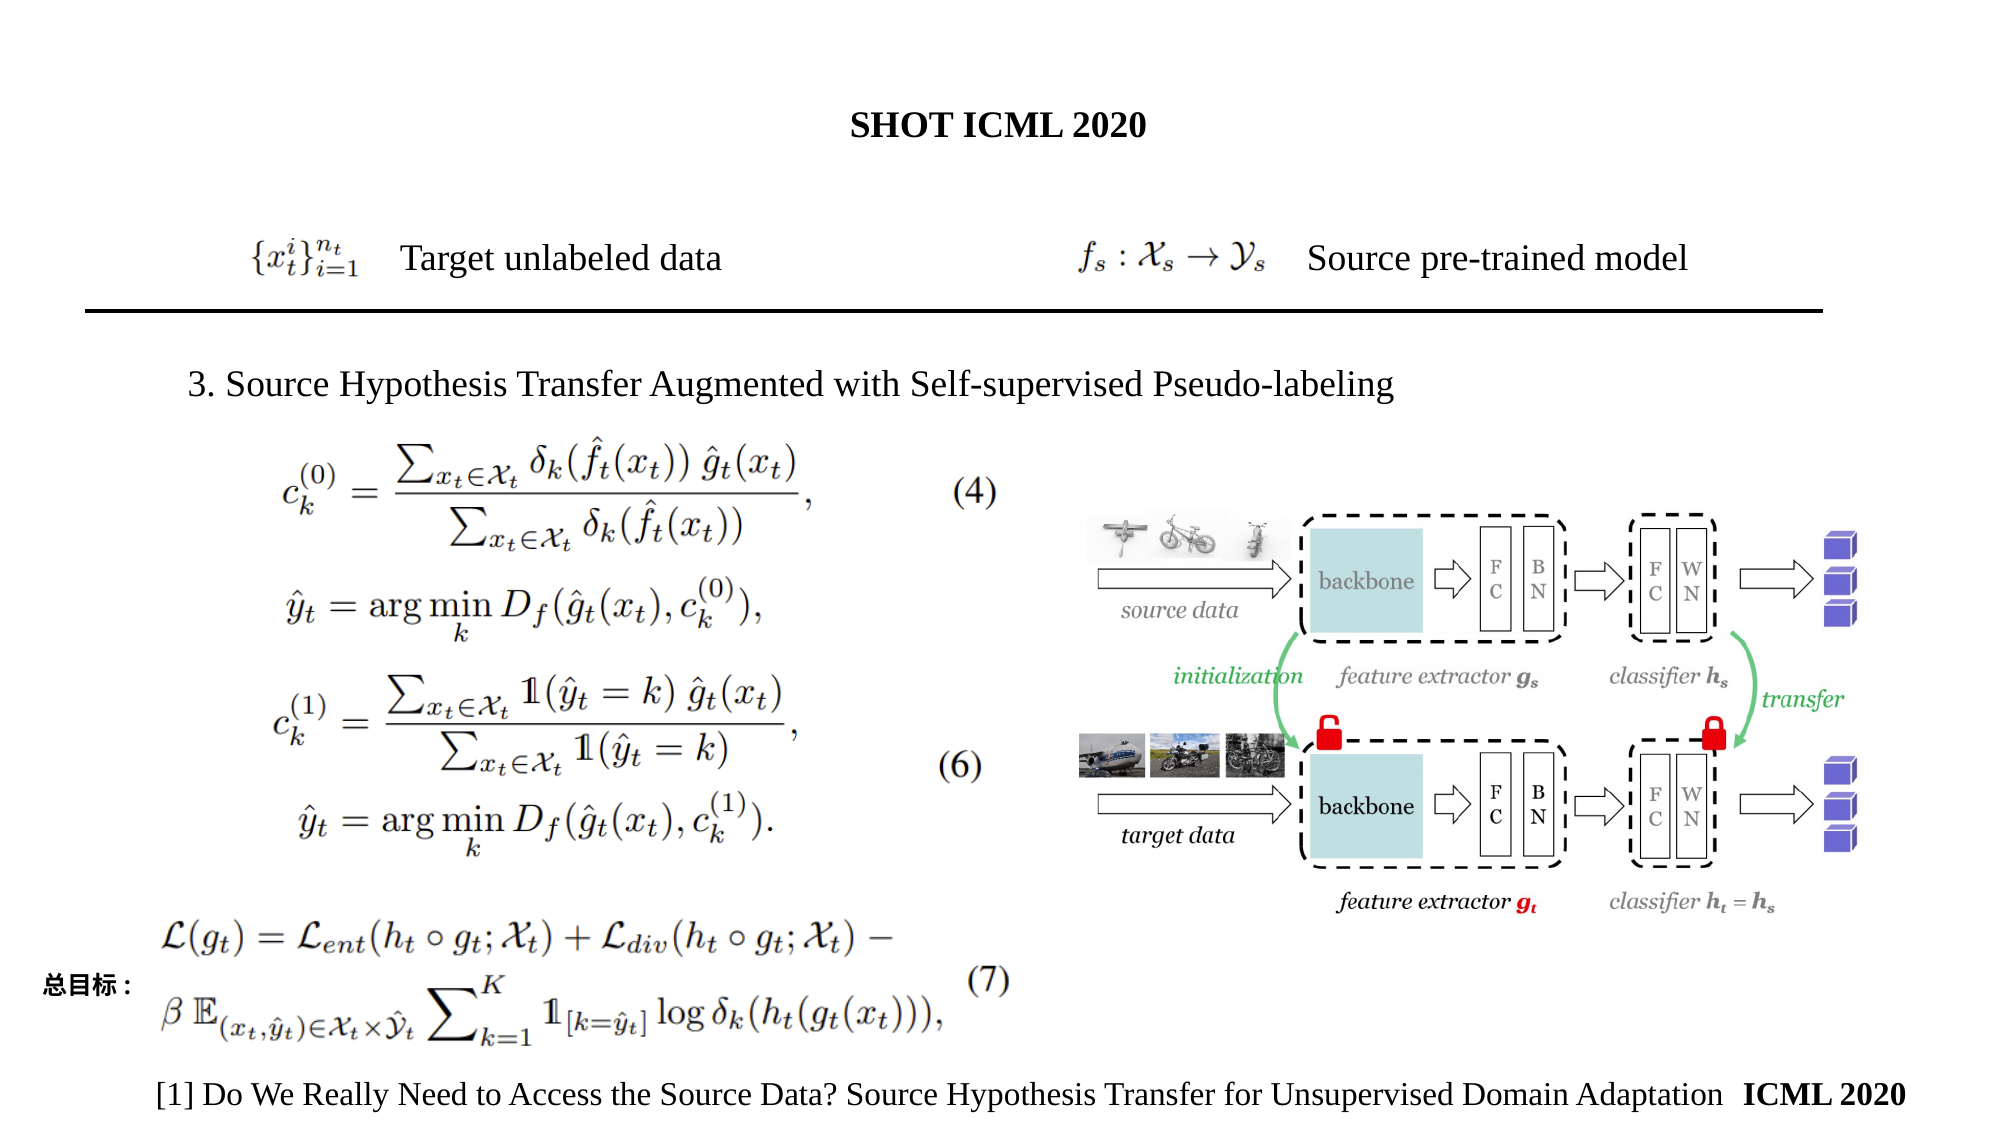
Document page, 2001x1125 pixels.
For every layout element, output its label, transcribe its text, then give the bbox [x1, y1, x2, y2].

text_box SHOT ICML 2020 [835, 92, 1165, 153]
text_box [1] Do We Really Need to Access the Source Data? Source Hypothesis Transfer for Unsupervised Domain Adaptation ICML 2020 [140, 1065, 1948, 1120]
text_box 3. Source Hypothesis Transfer Augmented with Self-supervised Pseudo-labeling [172, 351, 1411, 682]
picture [244, 238, 365, 286]
picture [153, 903, 1039, 1067]
text_box Source pre-trained model [1292, 225, 1796, 285]
text_box Target unlabeled data [385, 225, 774, 285]
picture [1069, 238, 1272, 286]
picture [264, 657, 1036, 872]
picture [267, 423, 1036, 654]
text_box 总目标: [28, 961, 142, 1007]
picture [1063, 487, 1927, 944]
